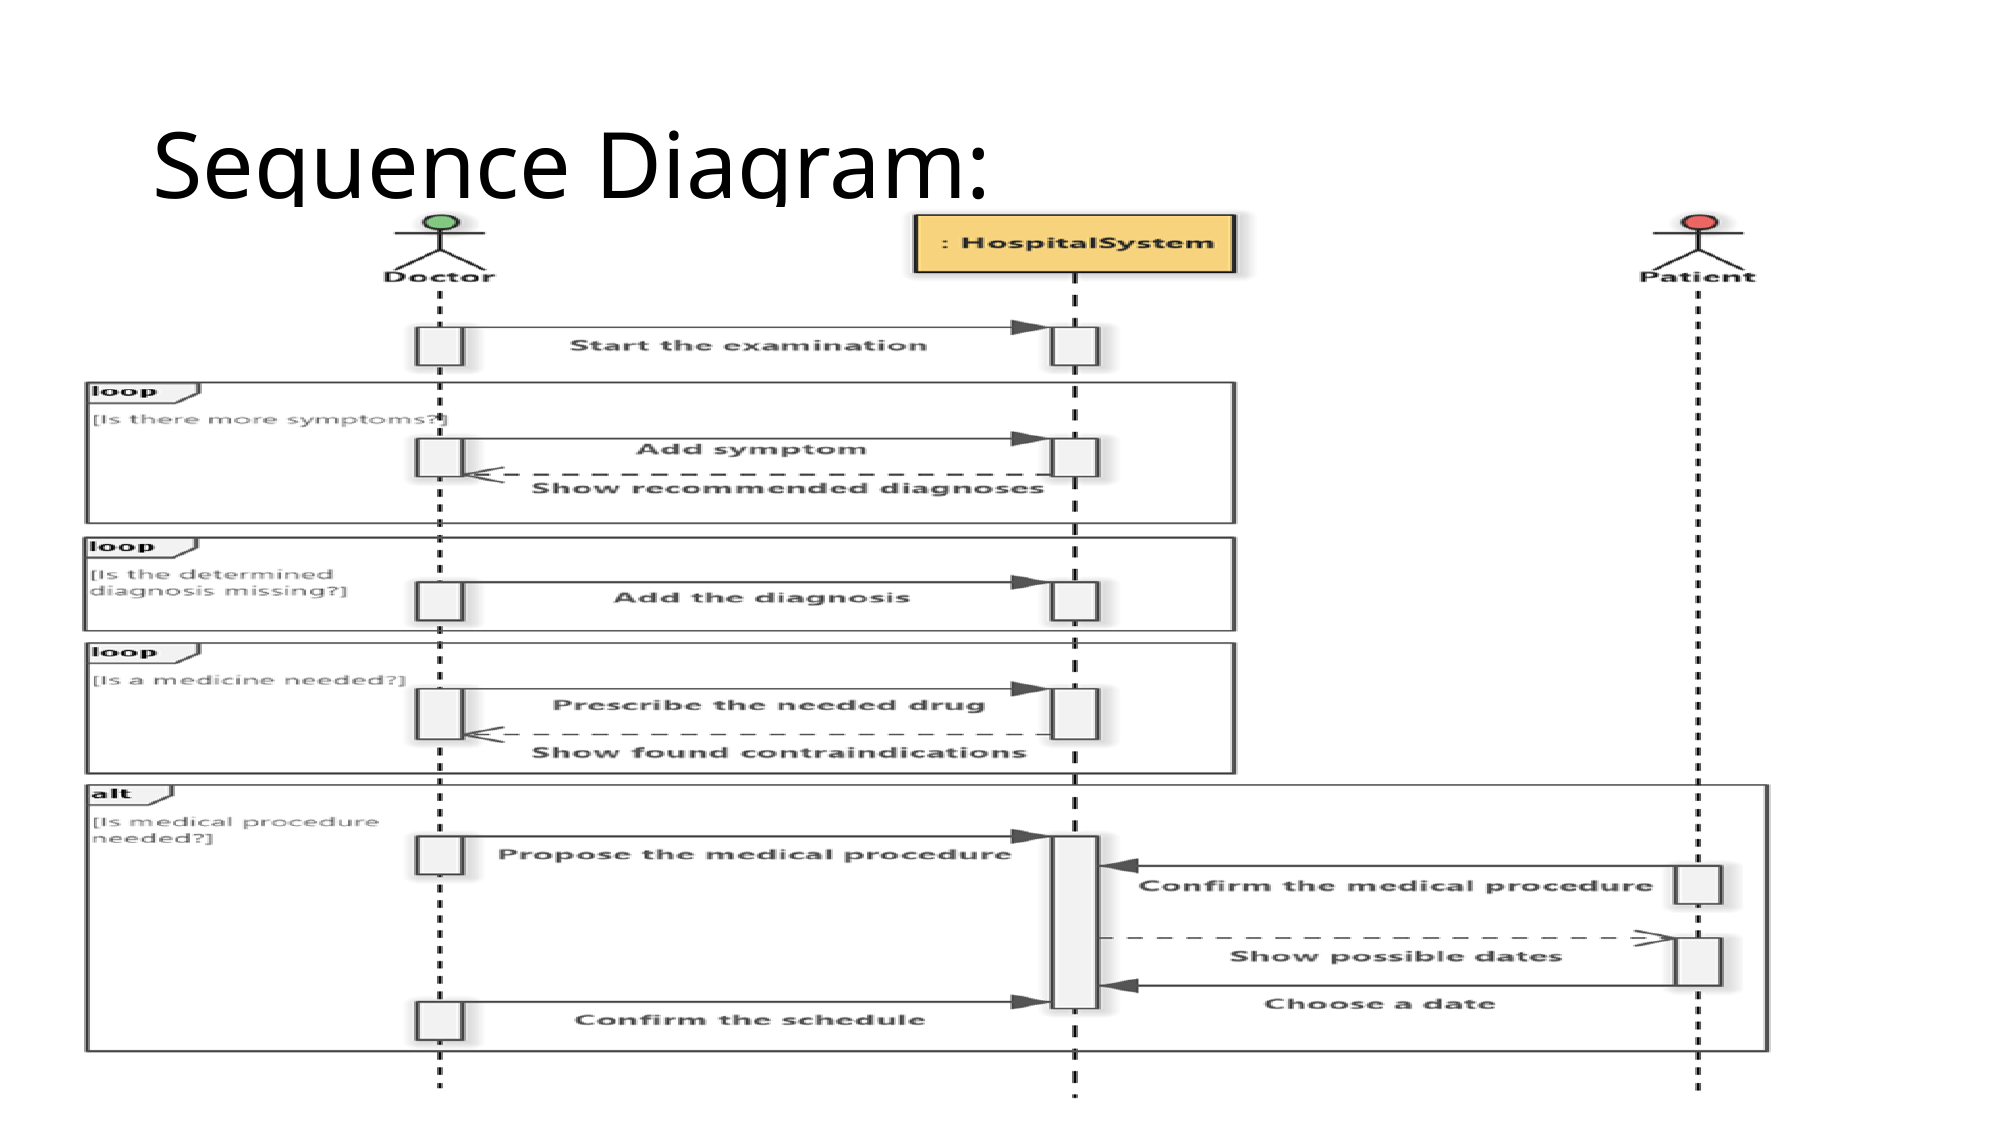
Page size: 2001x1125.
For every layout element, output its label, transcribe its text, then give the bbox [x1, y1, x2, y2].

title Sequence Diagram: [137, 59, 1863, 207]
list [67, 207, 1882, 1109]
